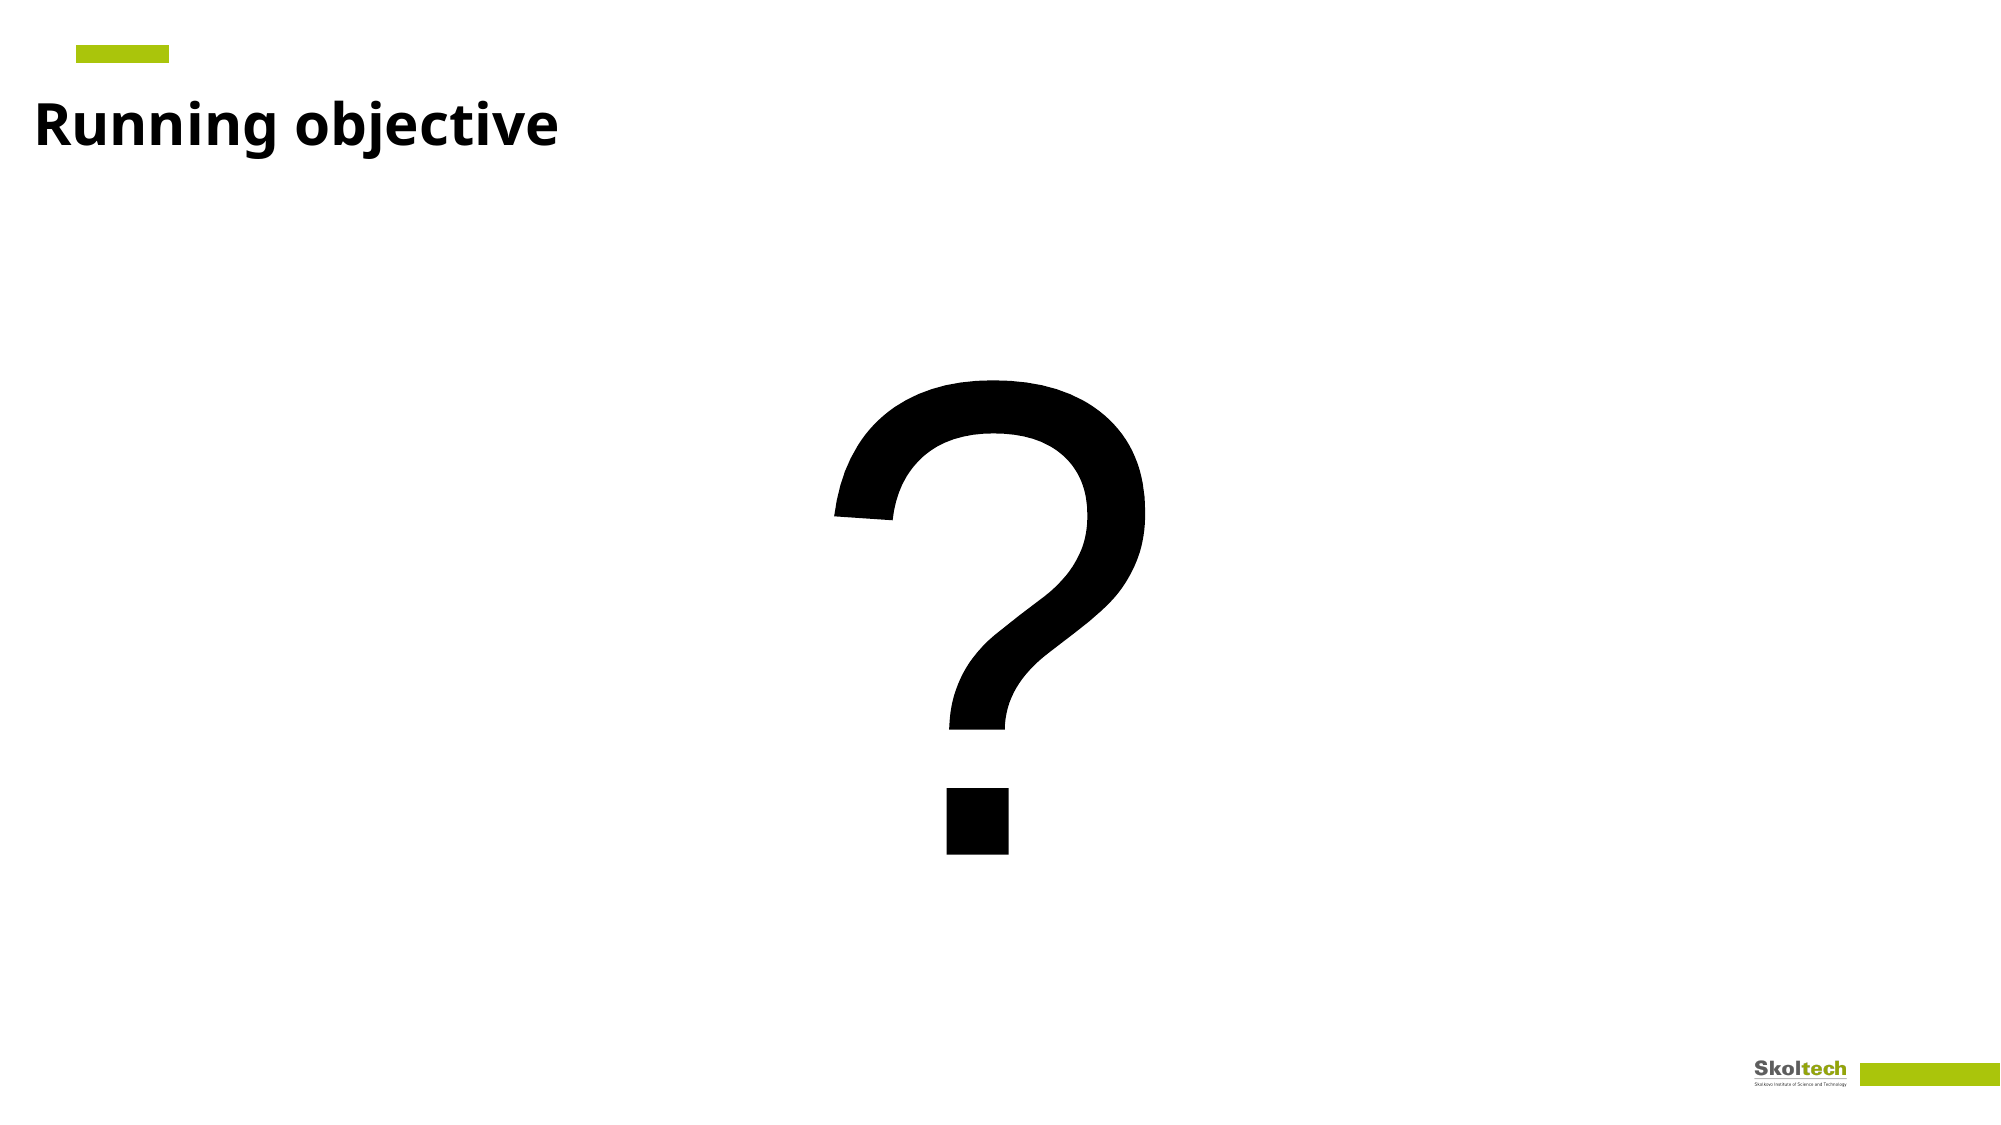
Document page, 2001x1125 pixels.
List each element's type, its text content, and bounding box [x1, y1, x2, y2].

picture [1754, 1060, 1847, 1087]
text_box Running objective [18, 79, 1215, 218]
